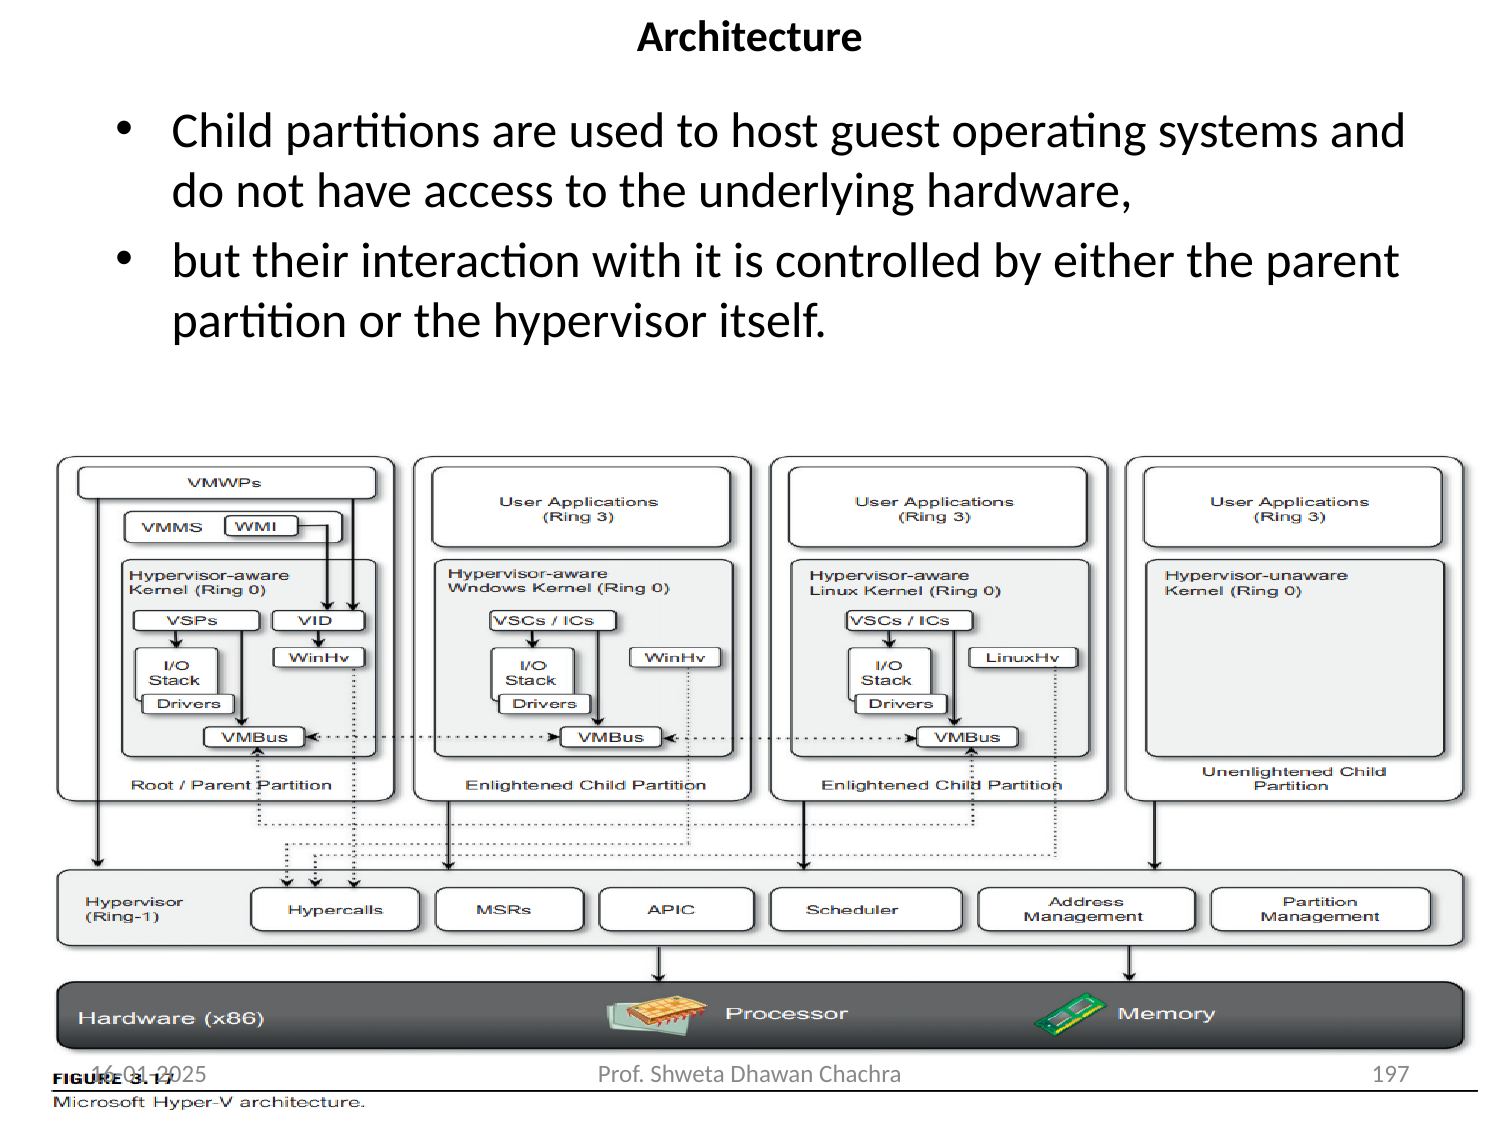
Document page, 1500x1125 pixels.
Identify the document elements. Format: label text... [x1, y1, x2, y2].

picture [0, 448, 1500, 1123]
list Child partitions are used to host guest operating systems and do not have access to the underlying hardware, but their interaction with it is controlled by either the parent partition or the hypervisor itself. [100, 90, 1451, 446]
title Architecture [75, 0, 1425, 69]
